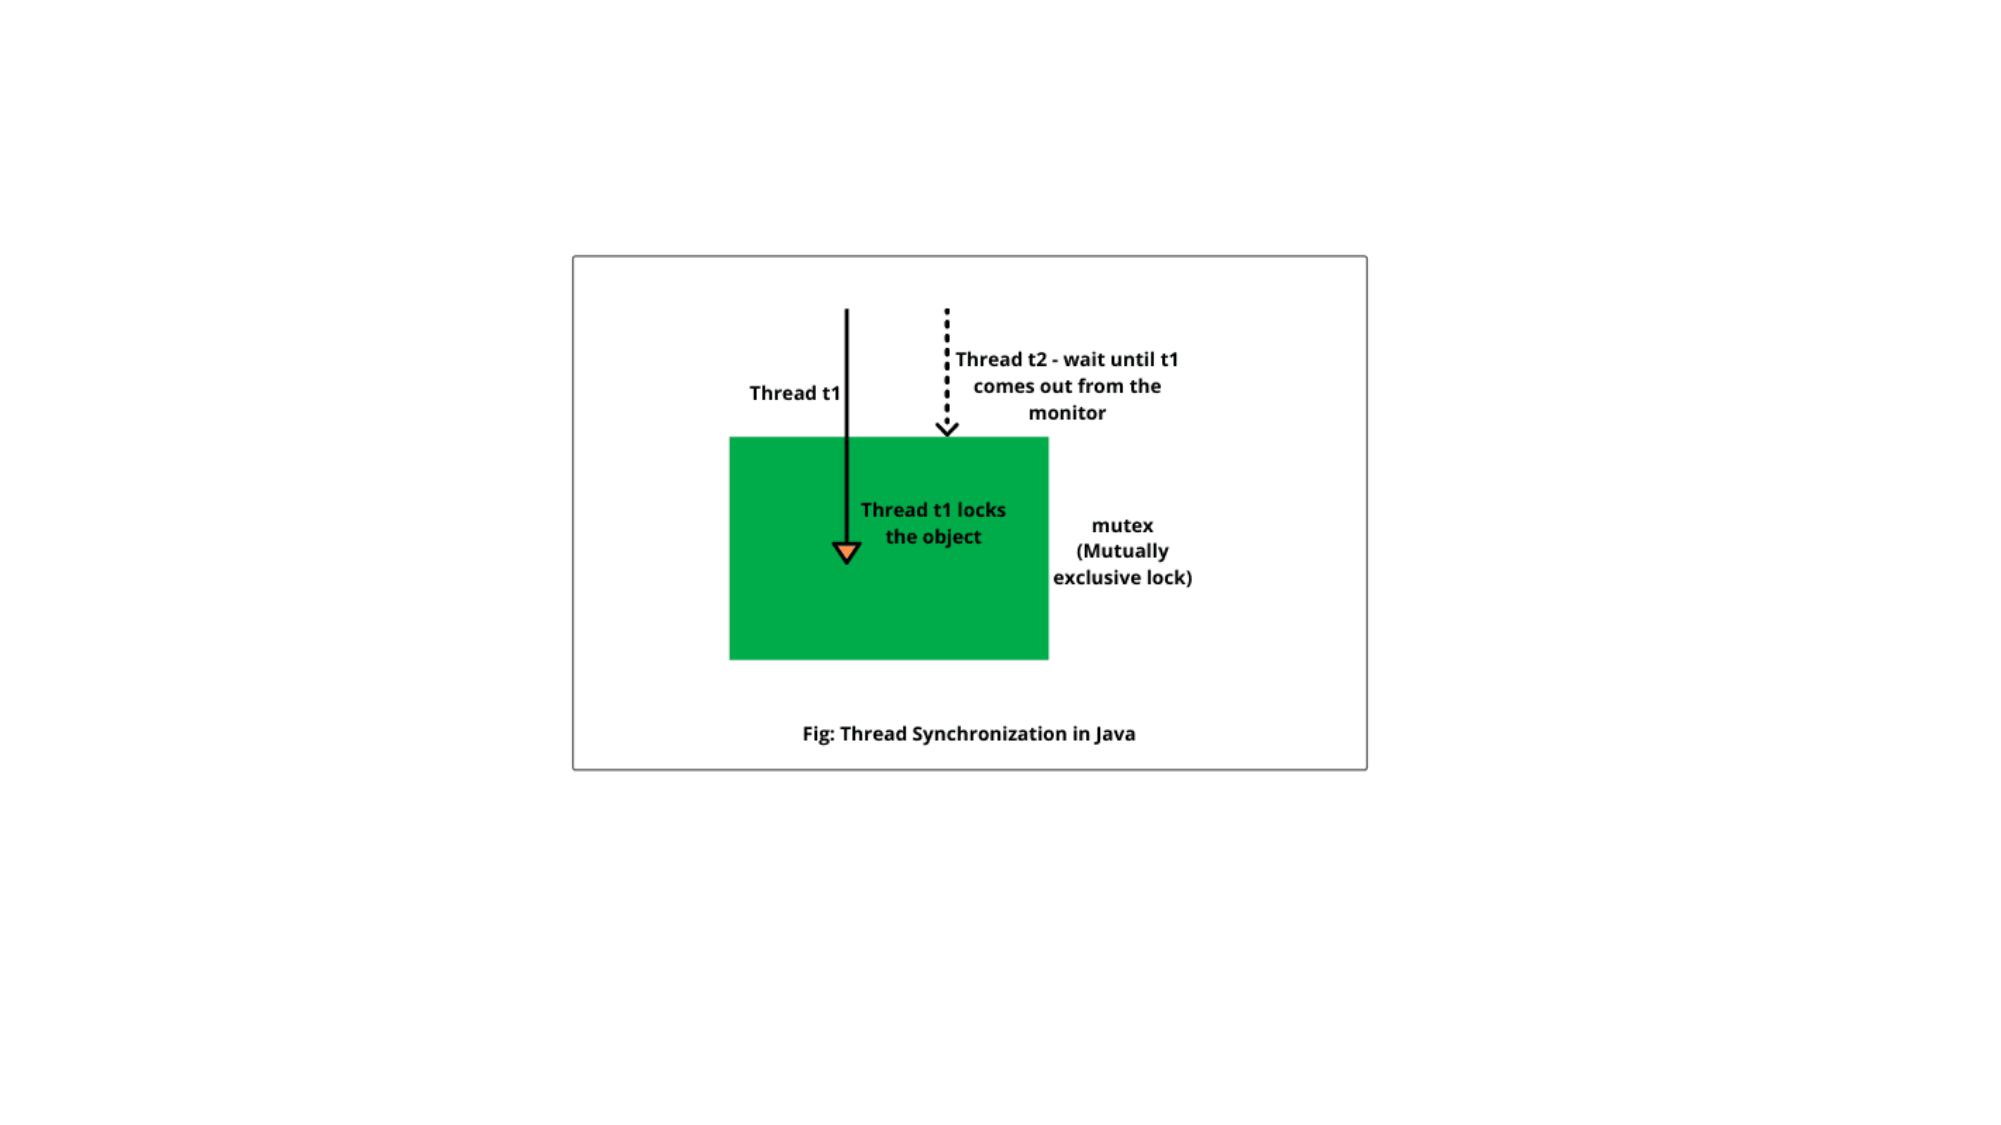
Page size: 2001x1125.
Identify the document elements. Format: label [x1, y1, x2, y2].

picture [547, 227, 1392, 790]
